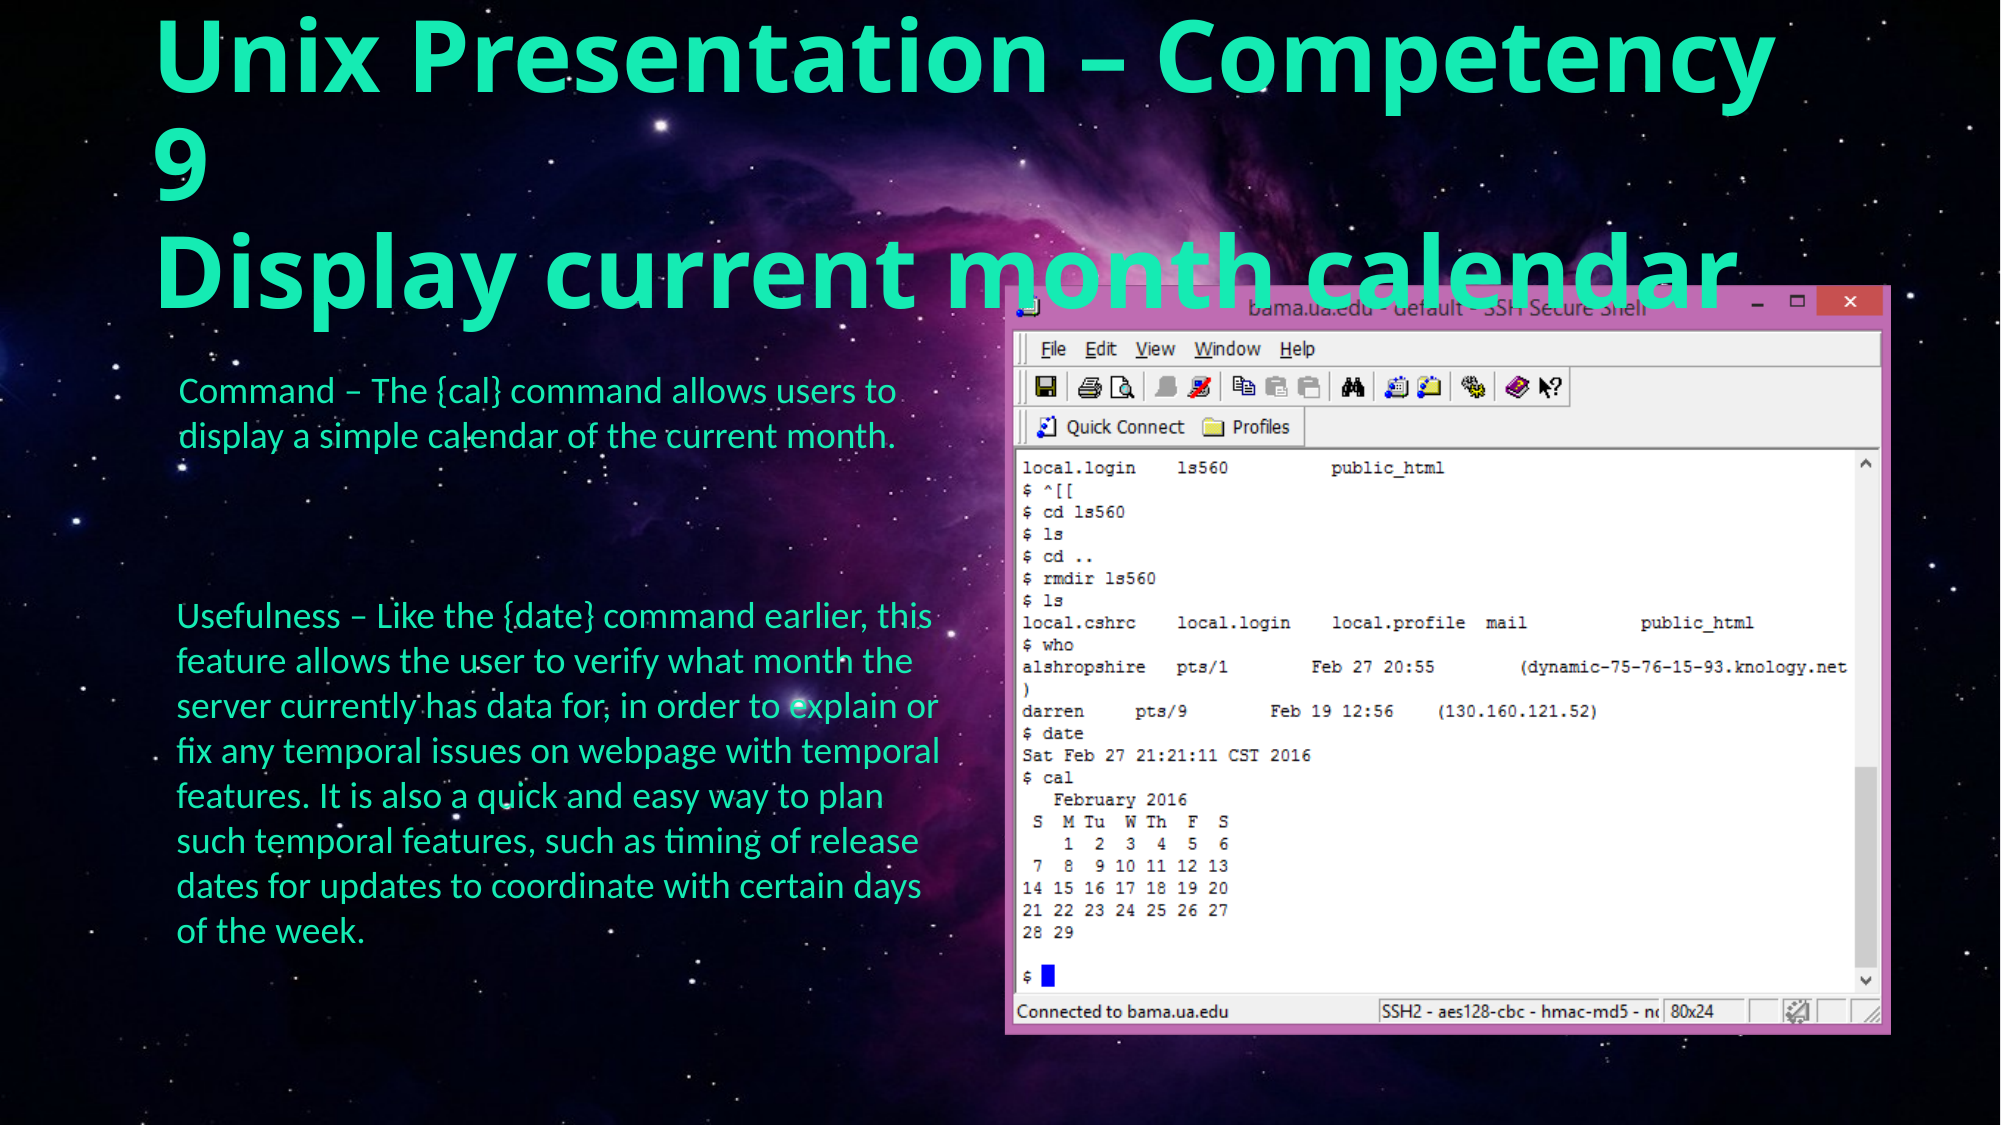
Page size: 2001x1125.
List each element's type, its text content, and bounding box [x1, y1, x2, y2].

text_box Command – The {cal} command allows users to display a simple calendar of the current month. [164, 358, 966, 464]
title Unix Presentation – Competency 9 Display current month calendar [137, 59, 1863, 278]
text_box Usefulness – Like the {date} command earlier, this feature allows the user to verify what month the server currently has data for, in order to explain or fix any temporal issues on webpage with temporal features. It is also a quick and easy way to plan such temporal features, such as timing of release dates for updates to coordinate with certain days of the week. [161, 583, 966, 959]
picture [0, 0, 2001, 1125]
